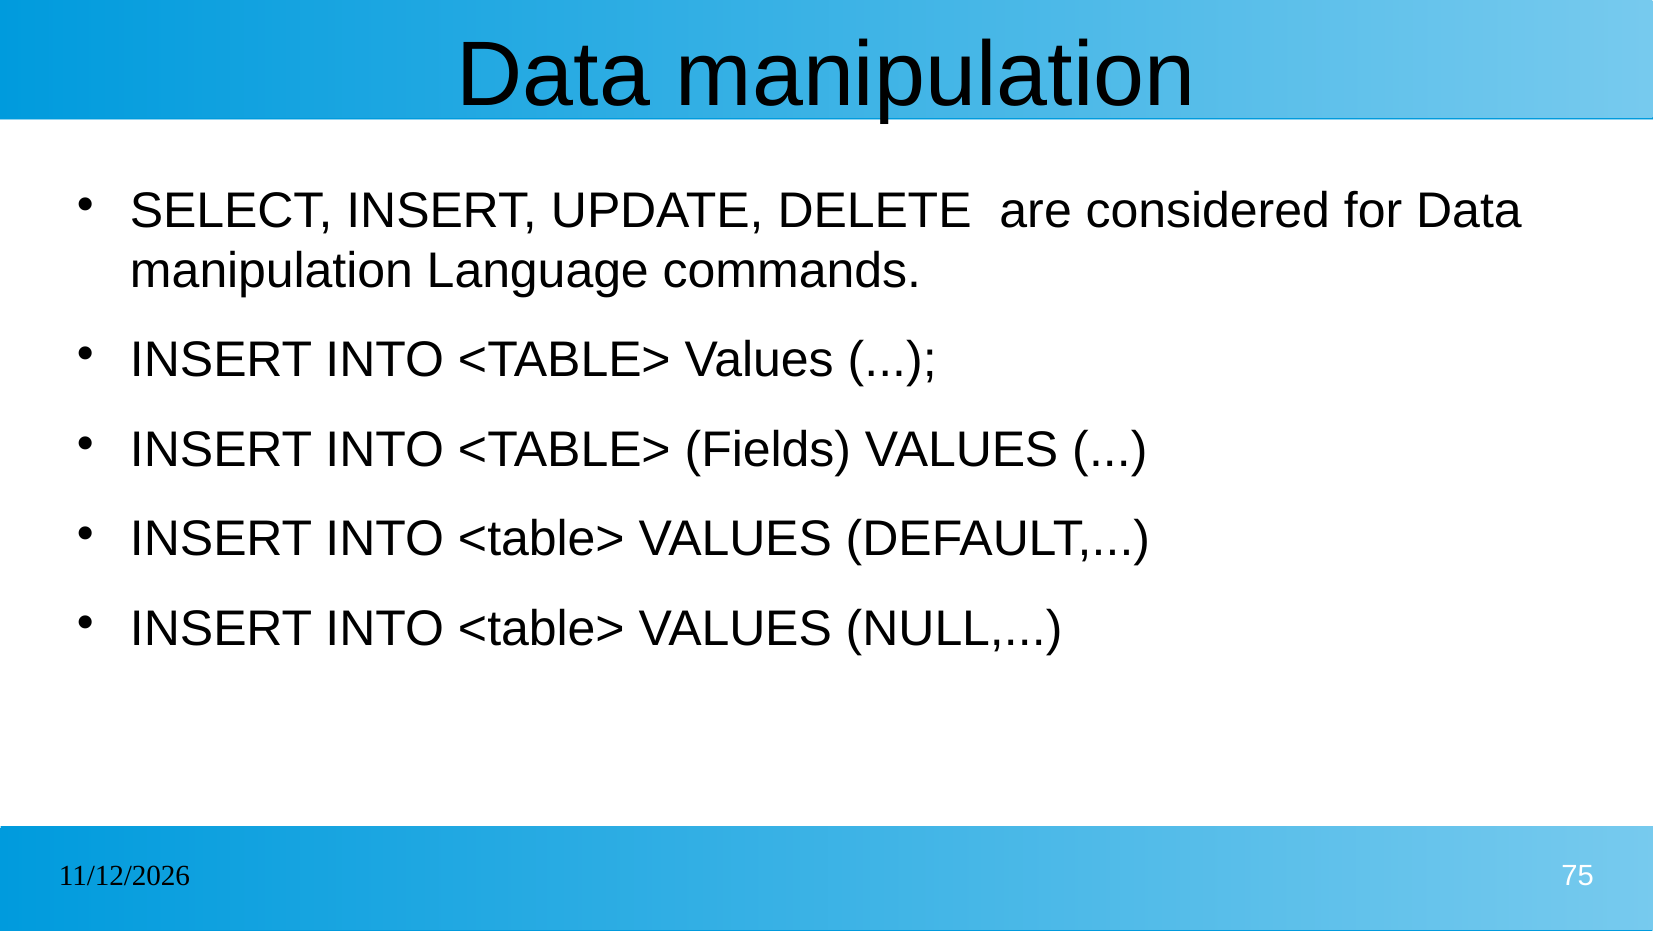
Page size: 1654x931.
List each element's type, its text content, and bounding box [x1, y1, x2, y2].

title Data manipulation [59, 29, 1594, 108]
slide_number 75 [1210, 856, 1594, 915]
list SELECT, INSERT, UPDATE, DELETE are considered for Data manipulation Language commands. INSERT INTO <TABLE> Values (...); INSERT INTO <TABLE> (Fields) VALUES (...) INSERT INTO <table> VALUES (DEFAULT,...) INSERT INTO <table> VALUES (NULL,...) [59, 177, 1594, 768]
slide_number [59, 856, 443, 915]
